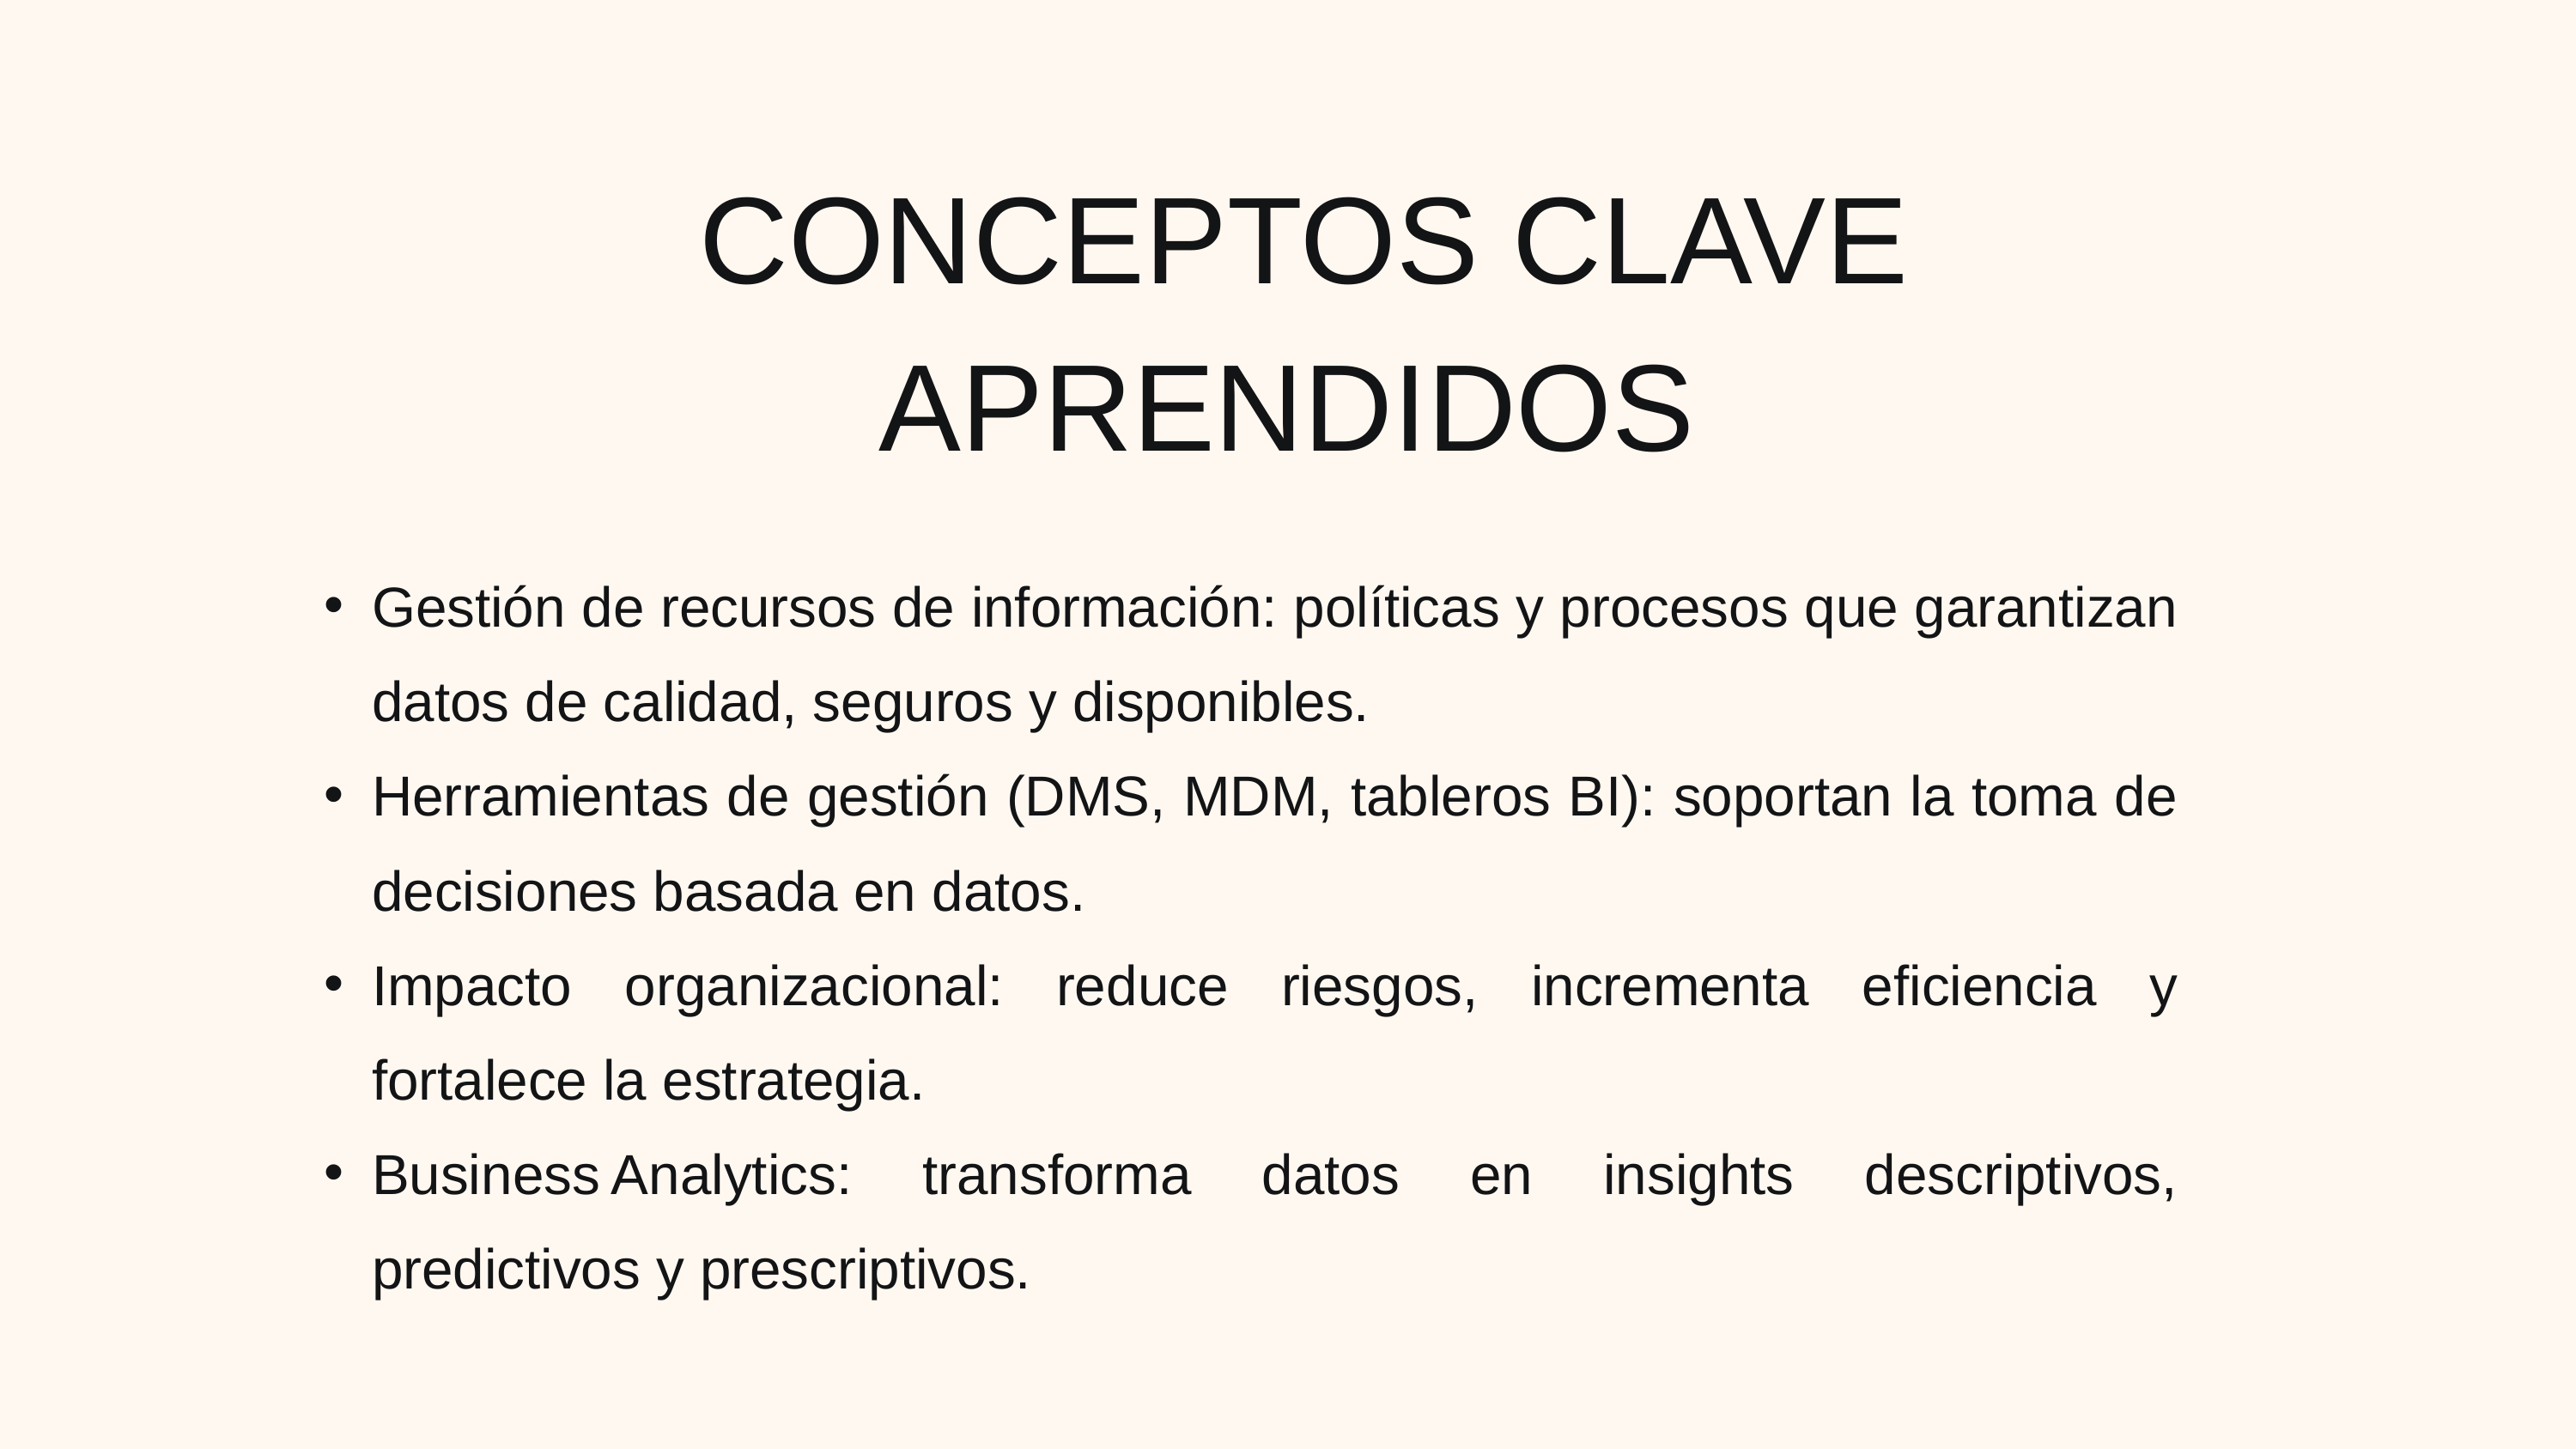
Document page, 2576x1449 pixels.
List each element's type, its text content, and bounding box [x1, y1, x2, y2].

text_box Gestión de recursos de información: políticas y procesos que garantizan datos de calidad, seguros y disponibles. Herramientas de gestión (DMS, MDM, tableros BI): soportan la toma de decisiones basada en datos. Impacto organizacional: reduce riesgos, incrementa eficiencia y fortalece la estrategia. Business Analytics: transforma datos en insights descriptivos, predictivos y prescriptivos. [276, 543, 2179, 1396]
text_box CONCEPTOS CLAVE APRENDIDOS [353, 140, 2256, 476]
